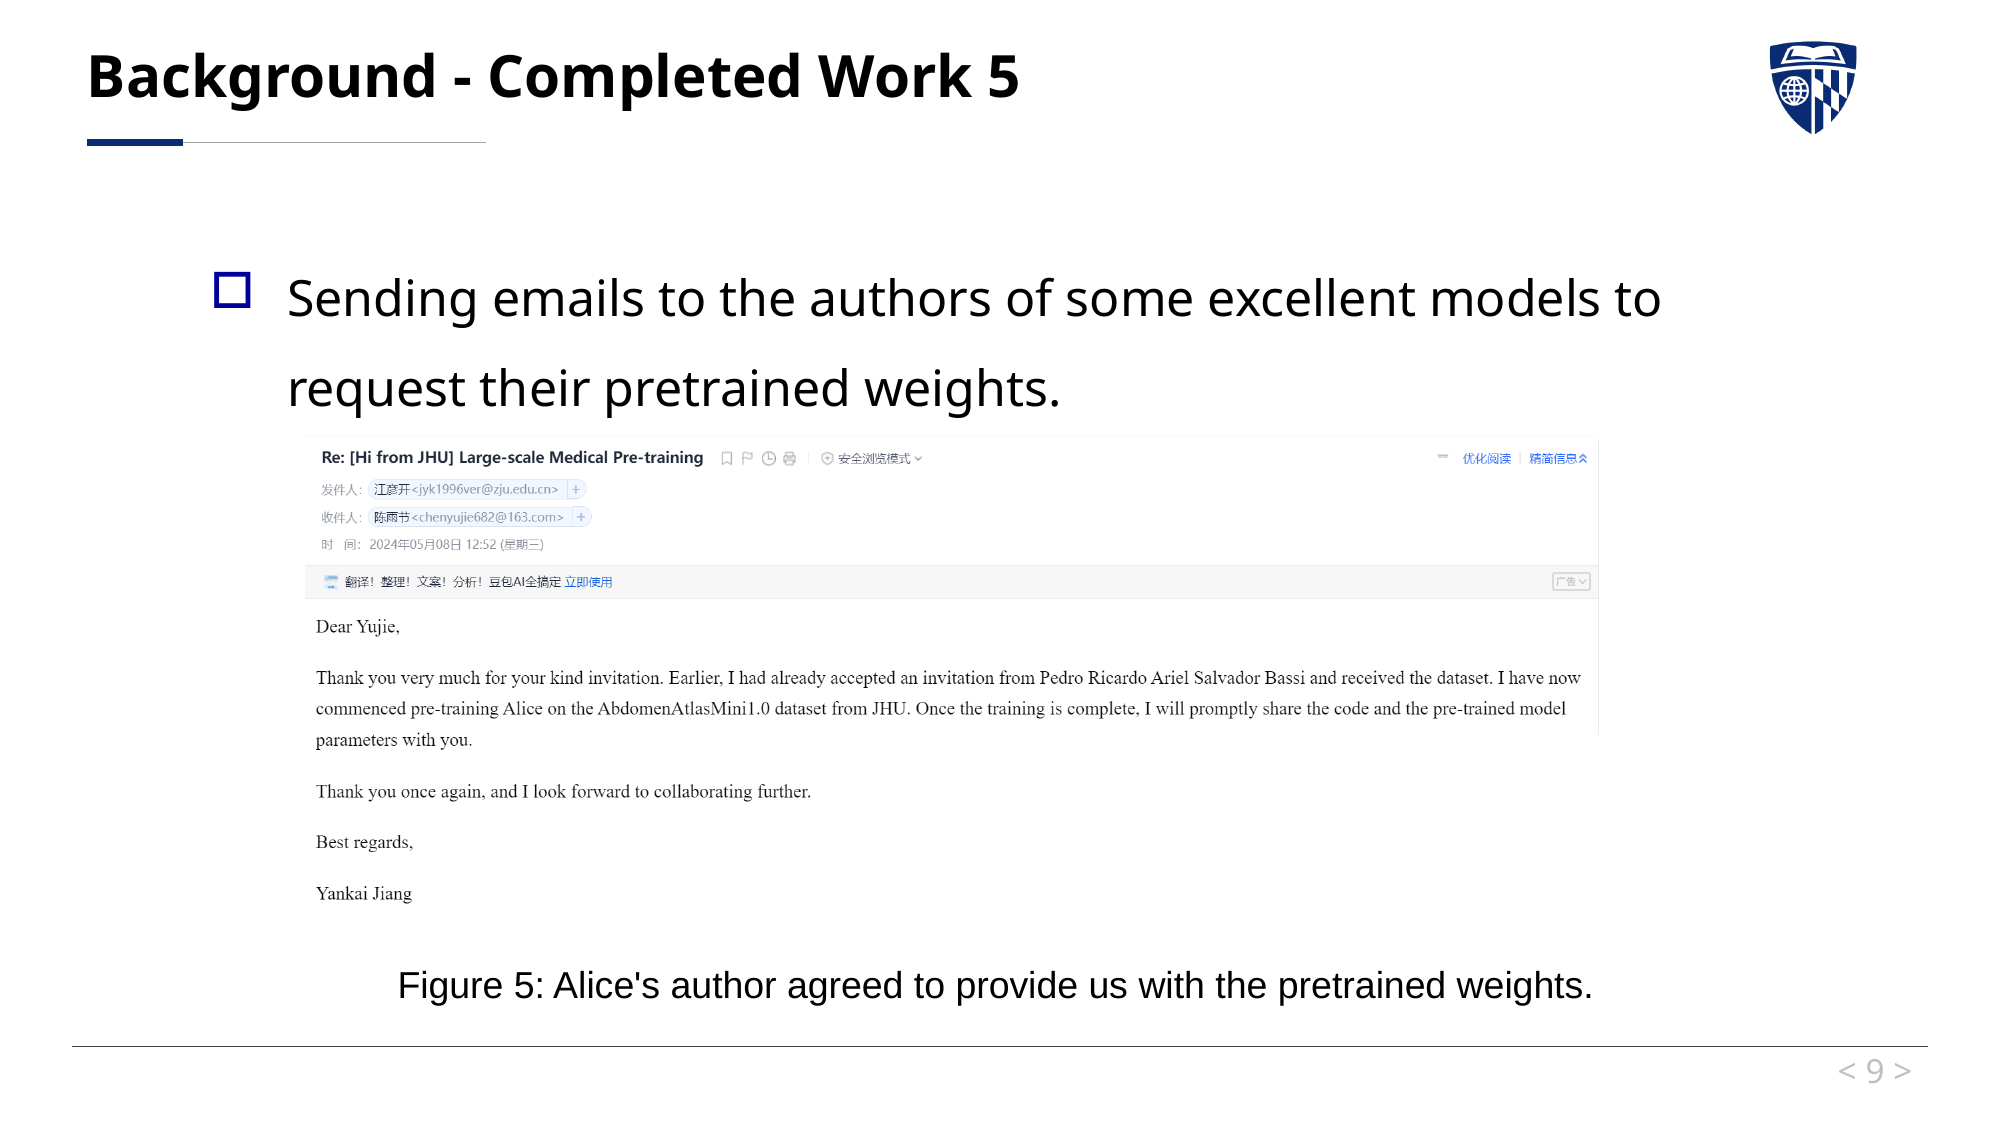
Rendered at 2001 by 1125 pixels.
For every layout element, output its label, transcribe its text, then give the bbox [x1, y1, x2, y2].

slide_number < 9 > [1477, 1048, 1928, 1097]
picture [305, 435, 1600, 914]
text_box Figure 5: Alice's author agreed to provide us with the pretrained weights. [382, 953, 1629, 1014]
list Sending emails to the authors of some excellent models to request their pretrained weights. [120, 229, 1846, 994]
picture [1767, 39, 1859, 138]
title Background - Completed Work 5 [71, 28, 1558, 130]
